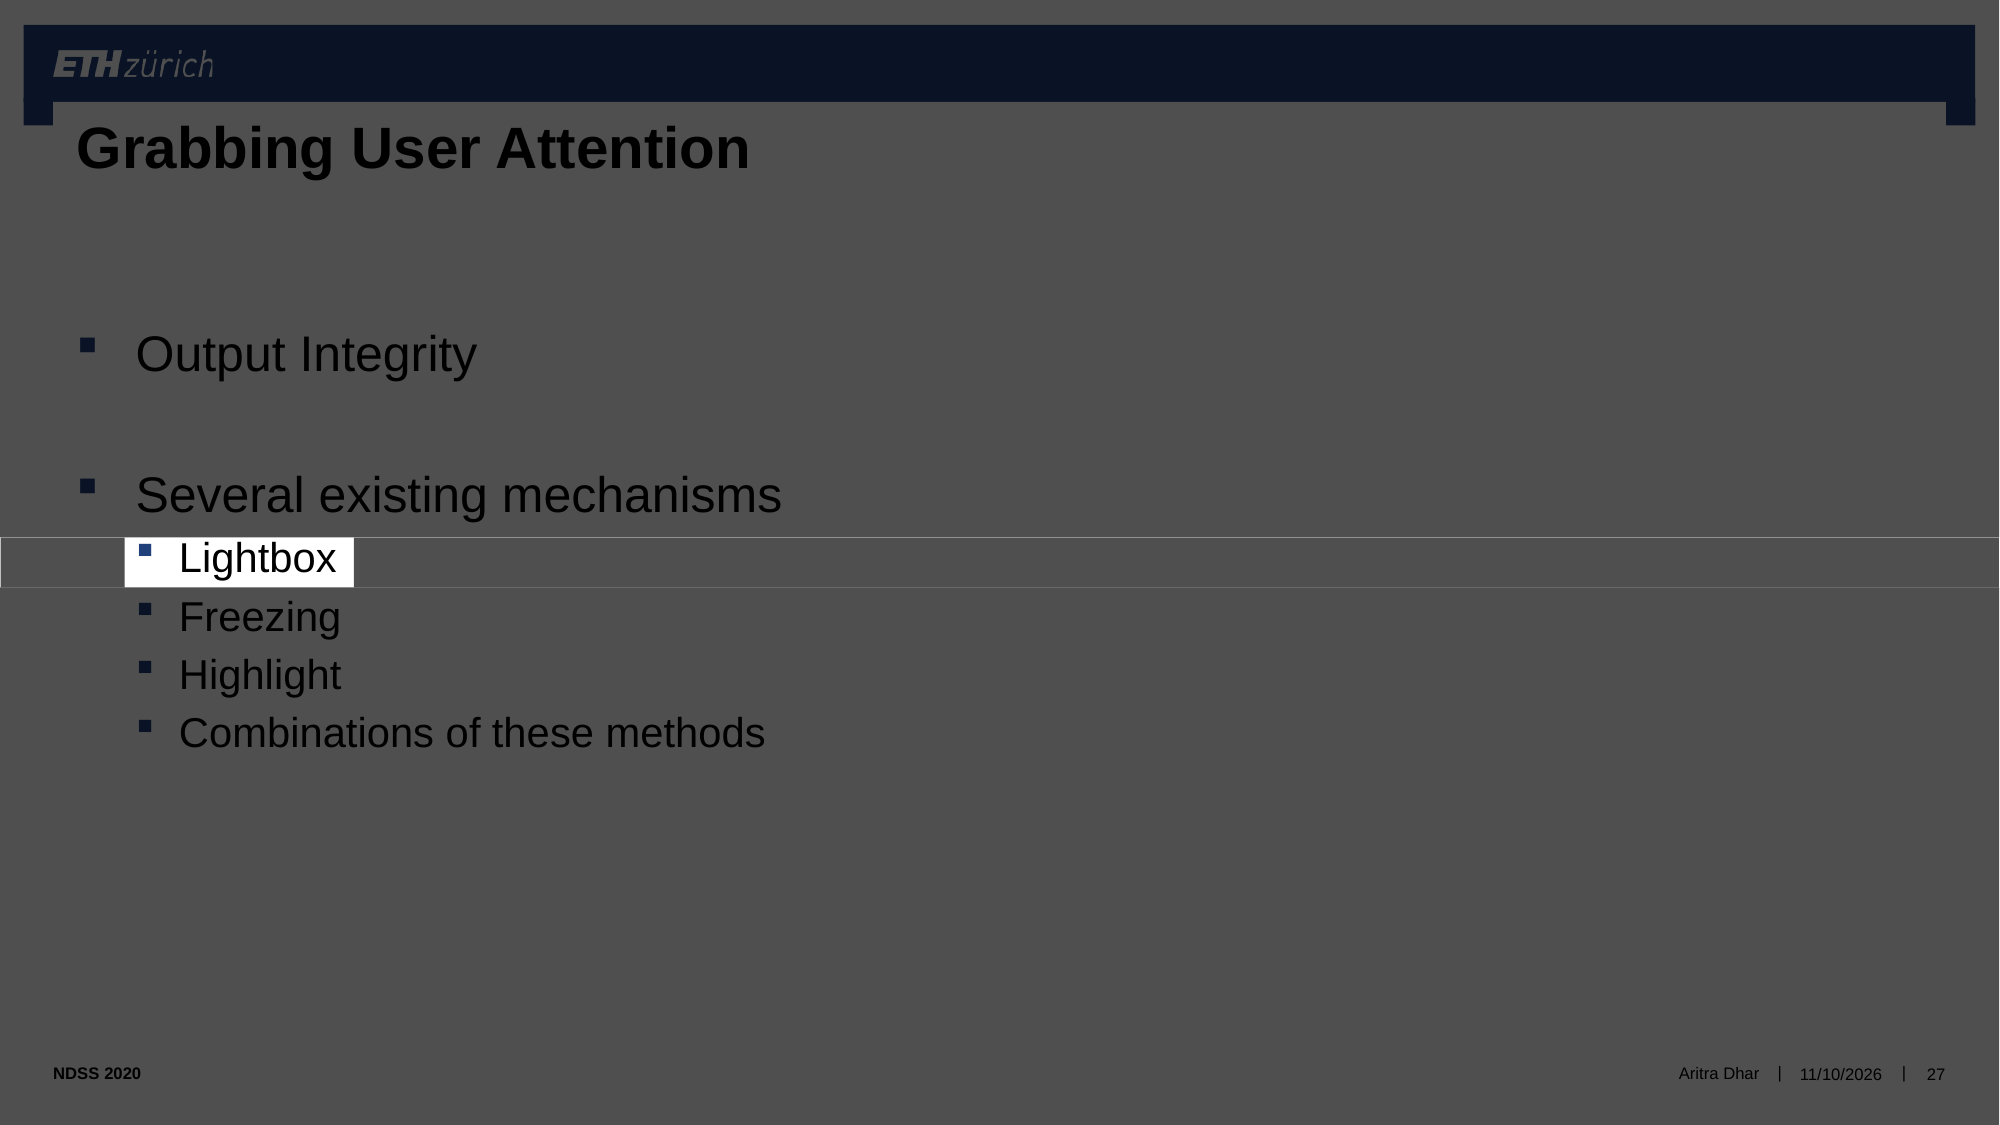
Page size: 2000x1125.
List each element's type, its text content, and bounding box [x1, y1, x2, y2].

text_box [352, 535, 2000, 590]
text_box [0, 0, 2000, 539]
text_box [0, 585, 2000, 1125]
text_box [0, 535, 127, 590]
list Output Integrity Several existing mechanisms Lightbox Freezing Highlight Combinations of these methods [127, 539, 352, 585]
